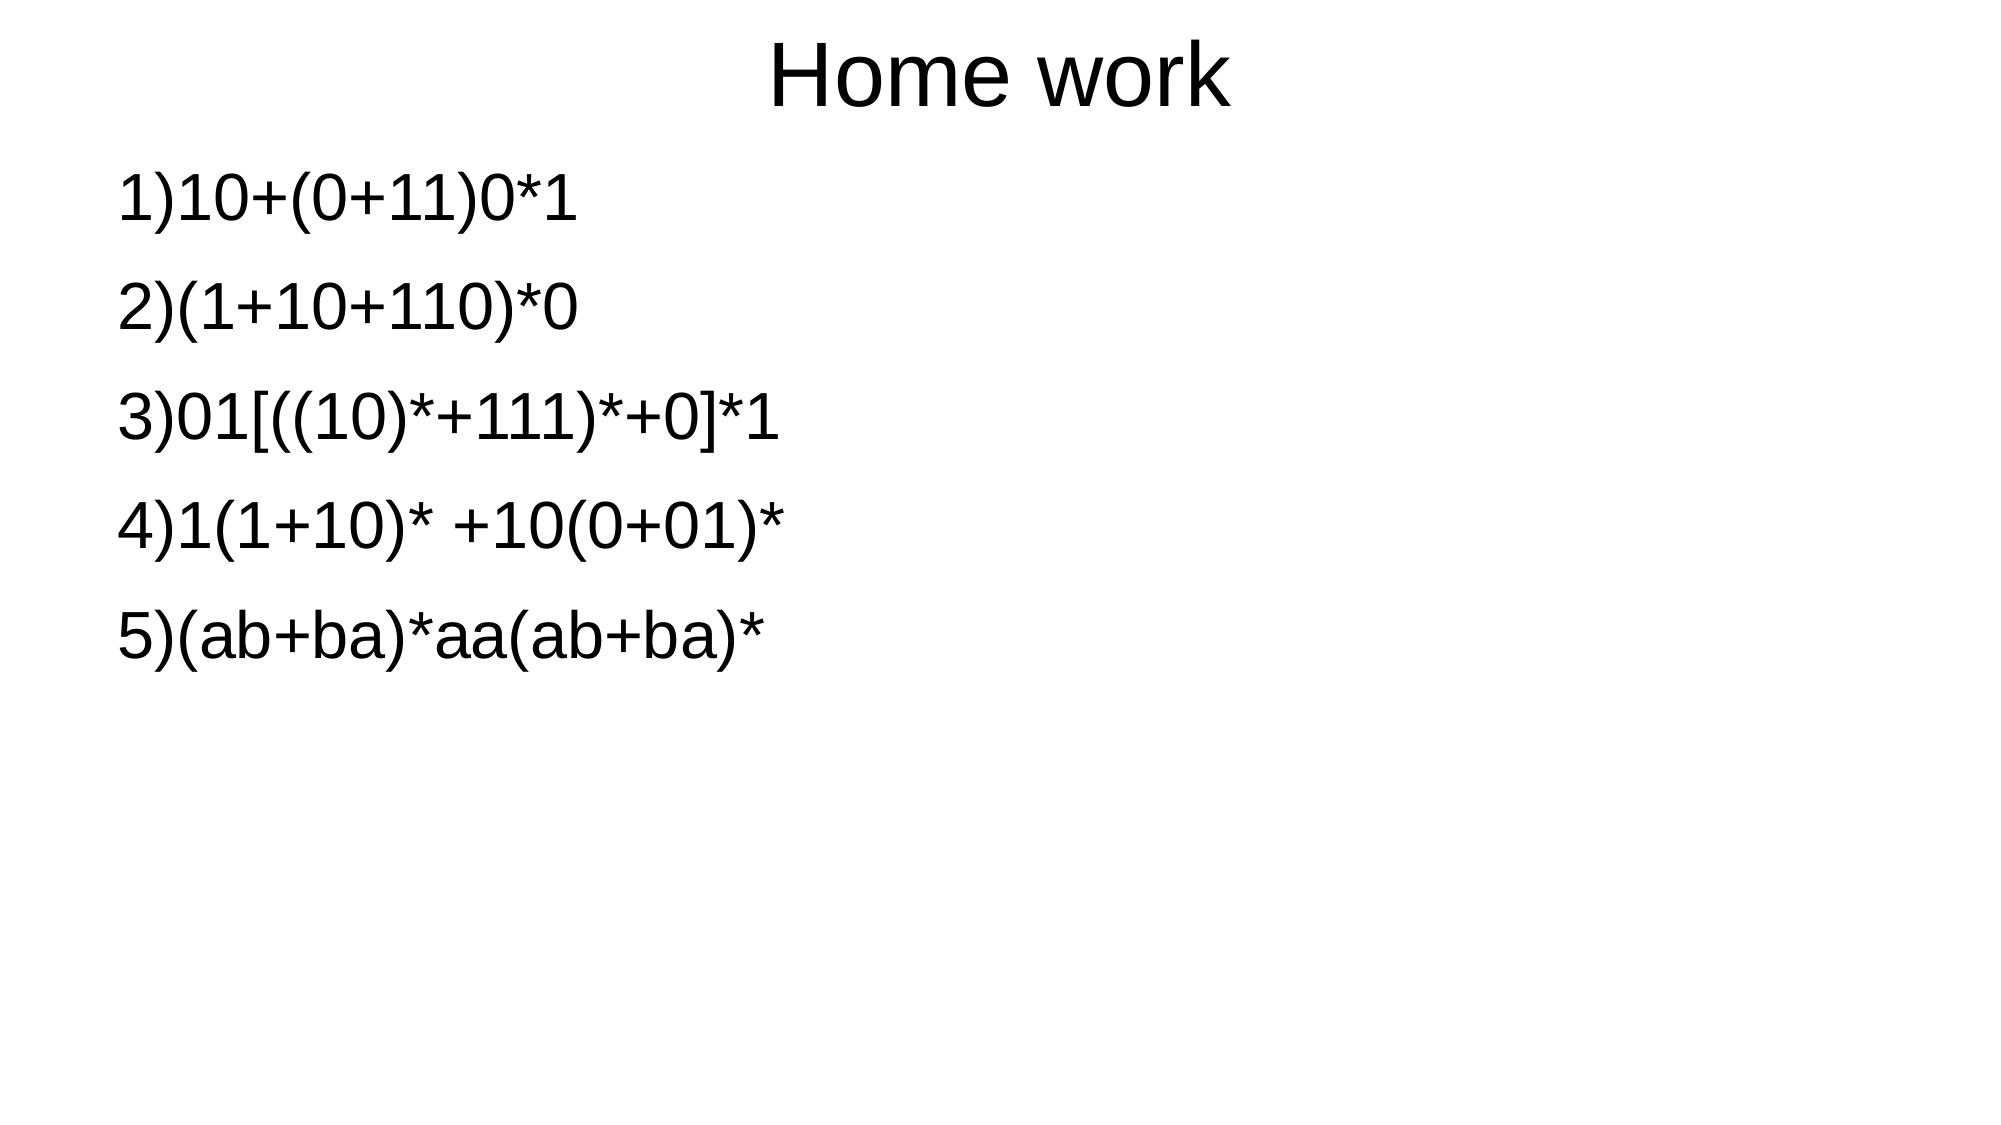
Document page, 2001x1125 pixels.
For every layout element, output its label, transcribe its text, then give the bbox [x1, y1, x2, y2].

text_box Home work [99, 18, 1900, 121]
text_box 10+(0+11)0*1 (1+10+110)*0 01[((10)*+111)*+0]*1 1(1+10)* +10(0+01)* (ab+ba)*aa(ab+ba)* [99, 153, 1900, 1063]
